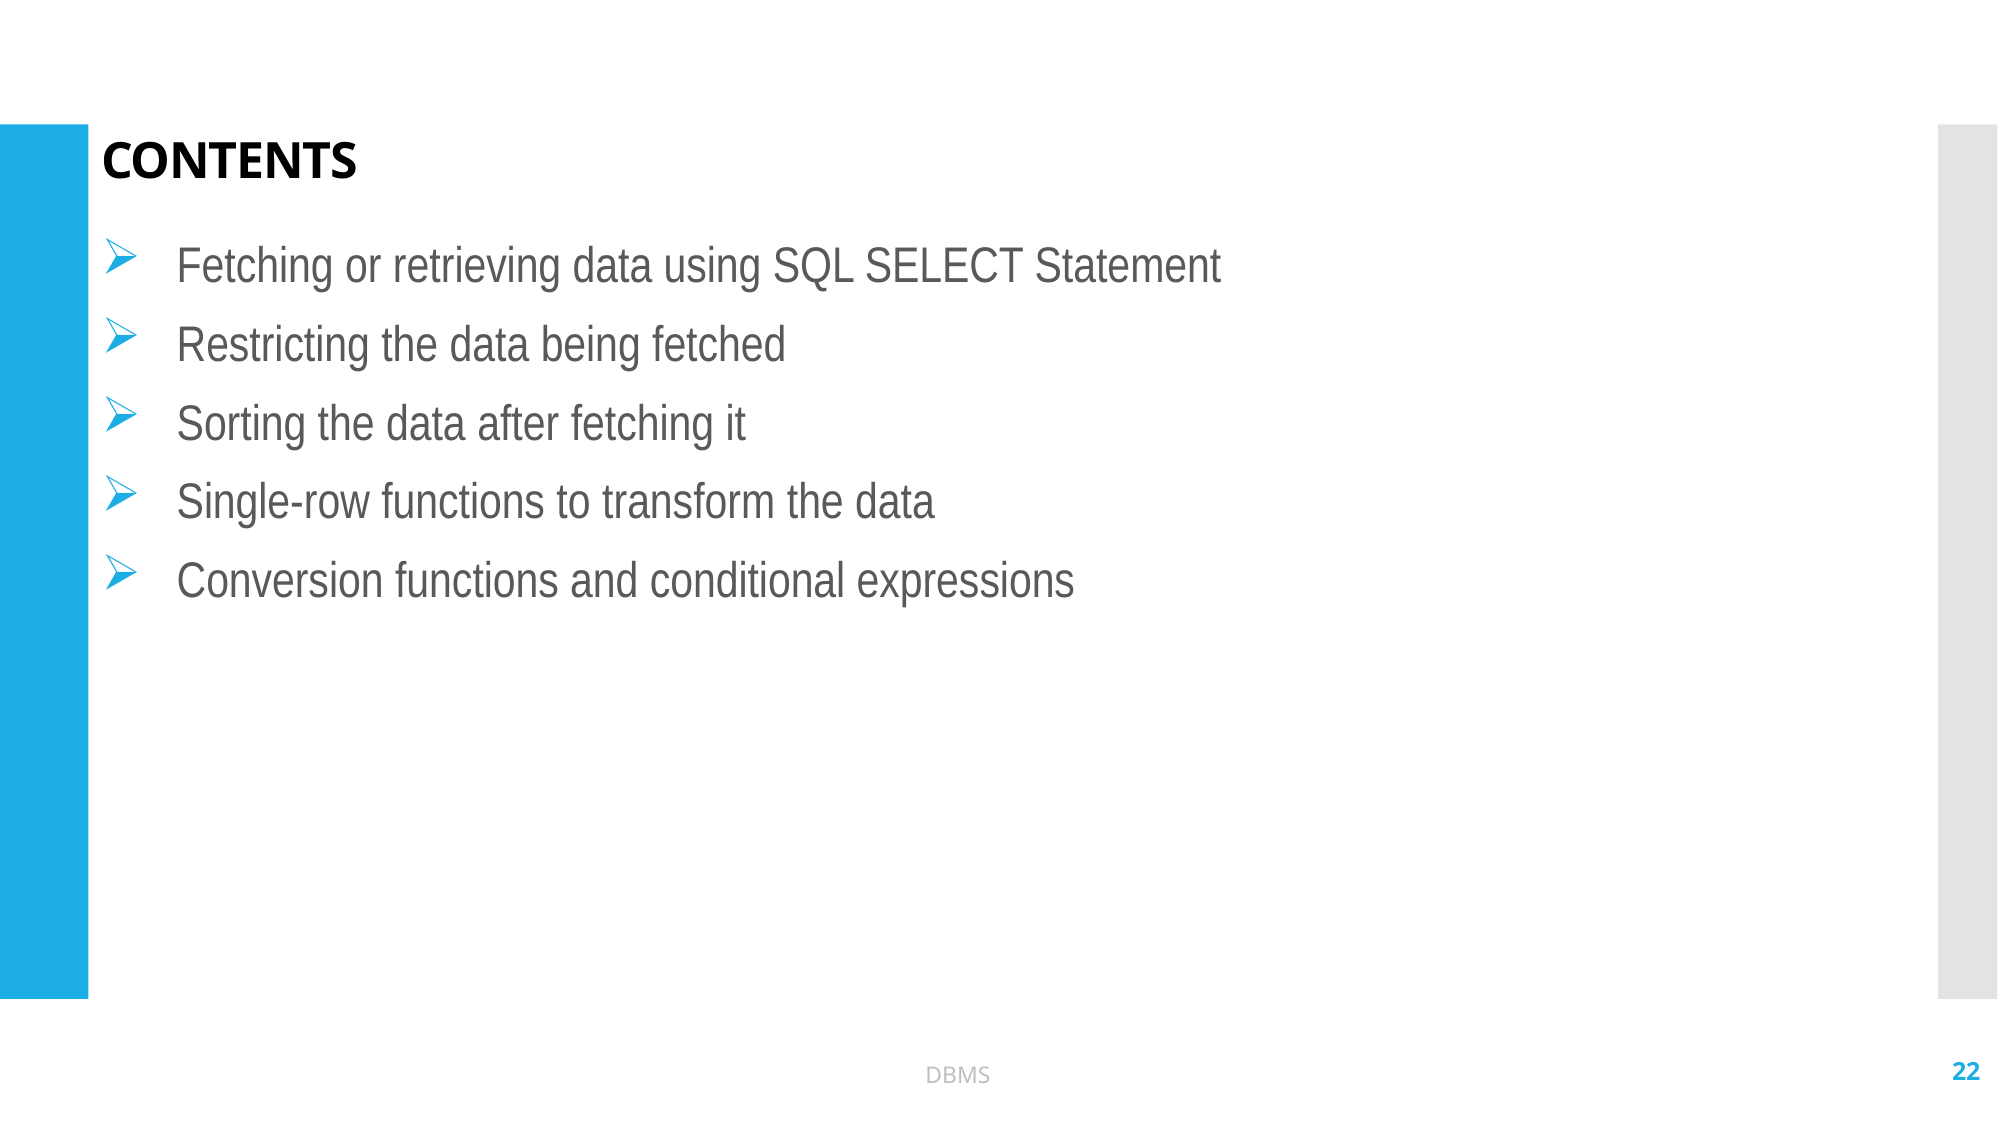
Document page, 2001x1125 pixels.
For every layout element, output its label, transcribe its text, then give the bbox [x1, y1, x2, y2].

list Fetching or retrieving data using SQL SELECT Statement Restricting the data being fetched Sorting the data after fetching it Single-row functions to transform the data Conversion functions and conditional expressions [86, 231, 1830, 1036]
footer DBMS [473, 1046, 1443, 1107]
title CONTENTS [86, 128, 1653, 189]
slide_number 22 [1744, 1042, 1996, 1103]
